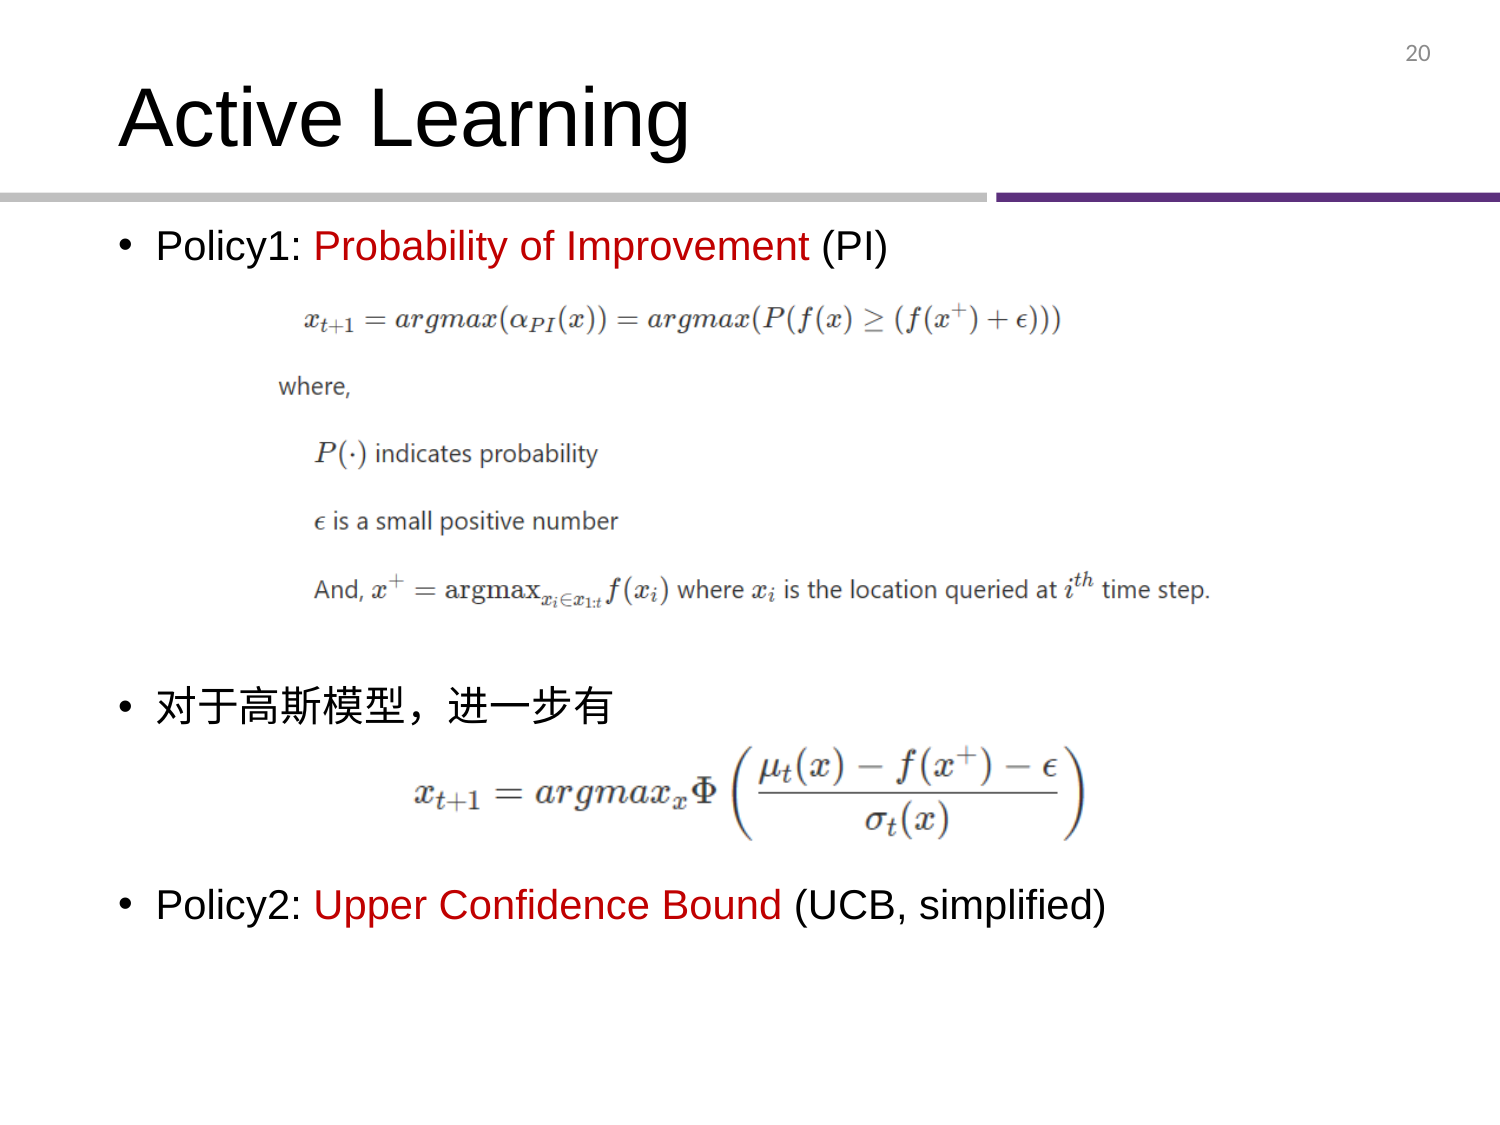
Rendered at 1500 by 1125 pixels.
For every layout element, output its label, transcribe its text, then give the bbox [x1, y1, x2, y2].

picture [403, 728, 1097, 852]
picture [265, 286, 1235, 616]
slide_number 20 [1108, 21, 1446, 82]
title Active Learning [103, 59, 1335, 179]
